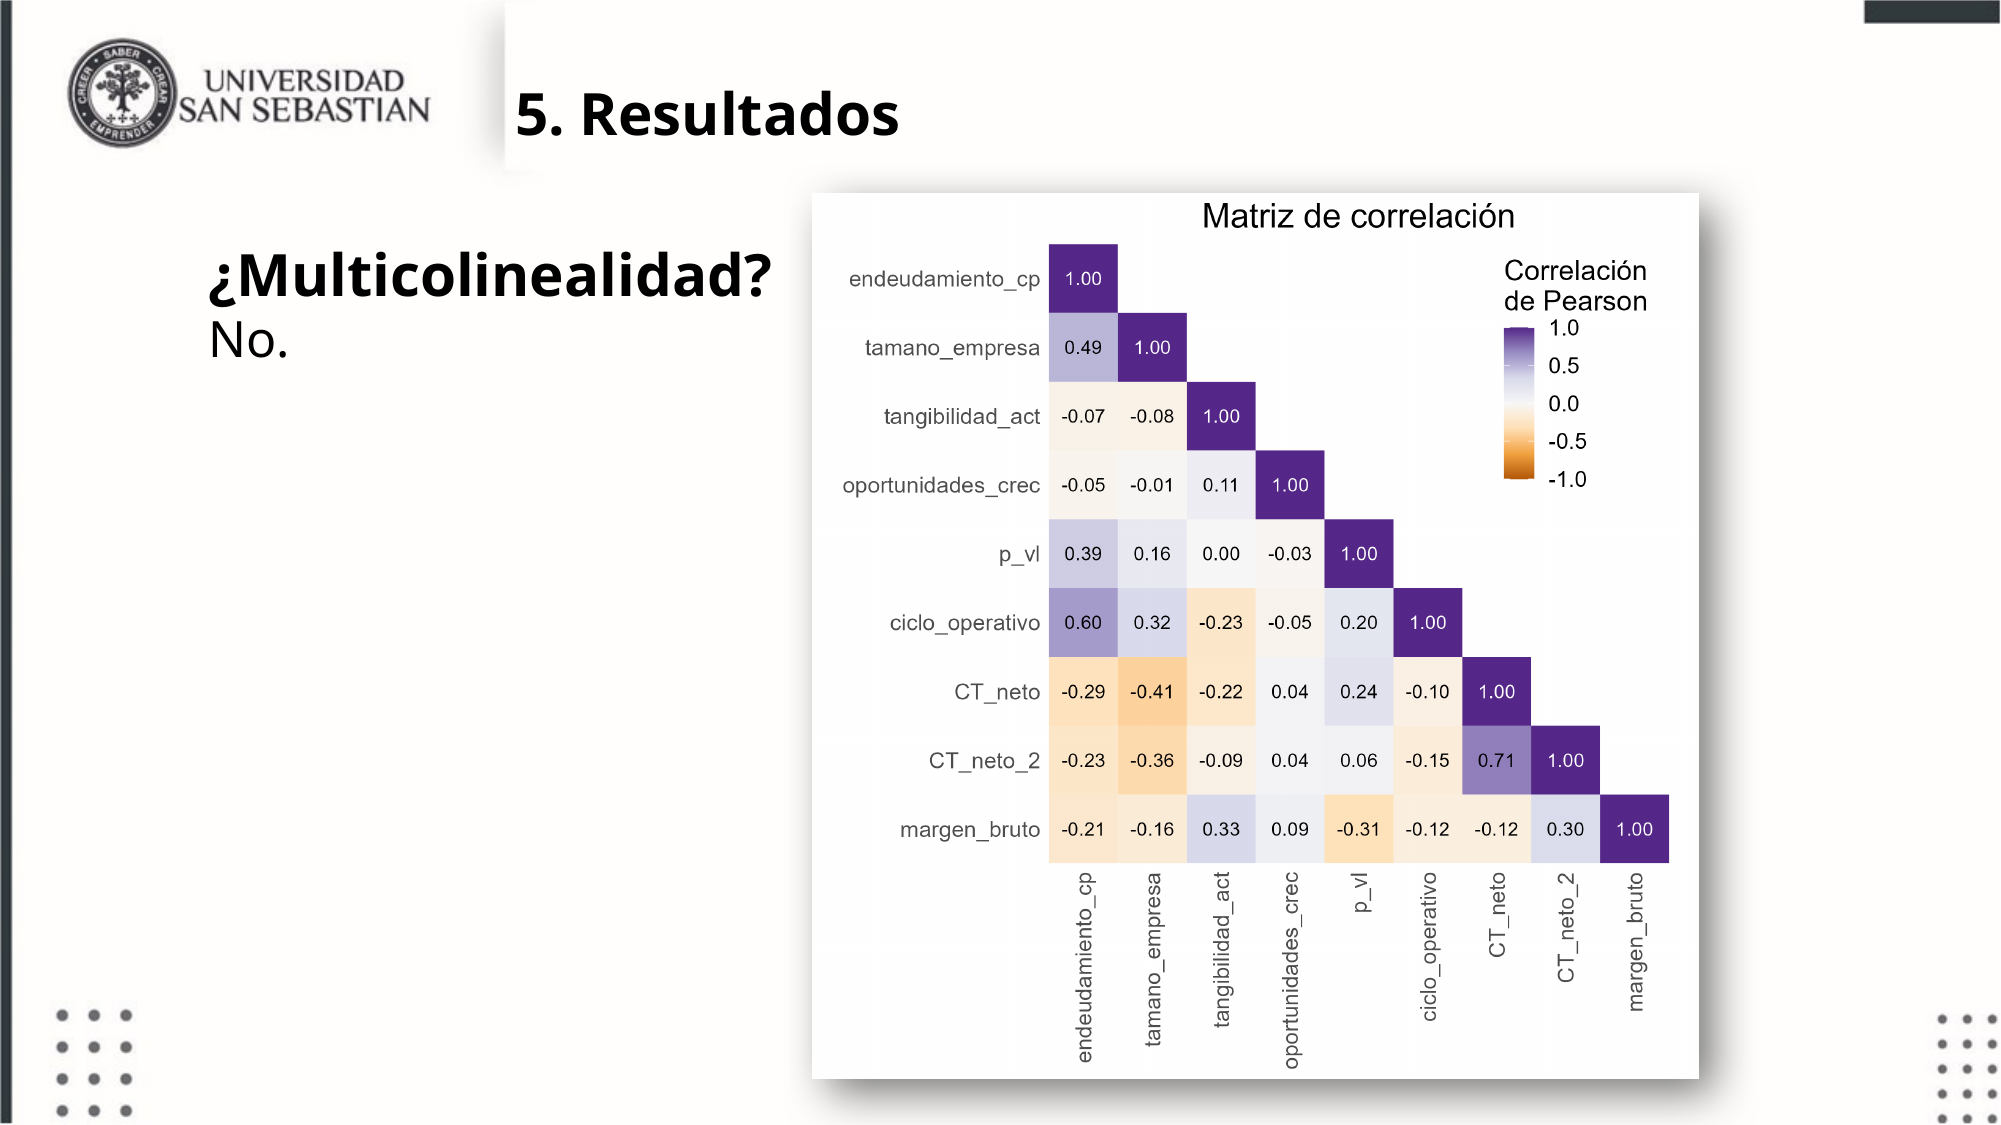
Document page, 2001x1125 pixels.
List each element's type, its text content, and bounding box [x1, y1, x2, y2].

text_box ¿Multicolinealidad? No. [193, 230, 796, 376]
text_box 5. Resultados [500, 69, 2000, 155]
picture [0, 0, 2001, 1125]
